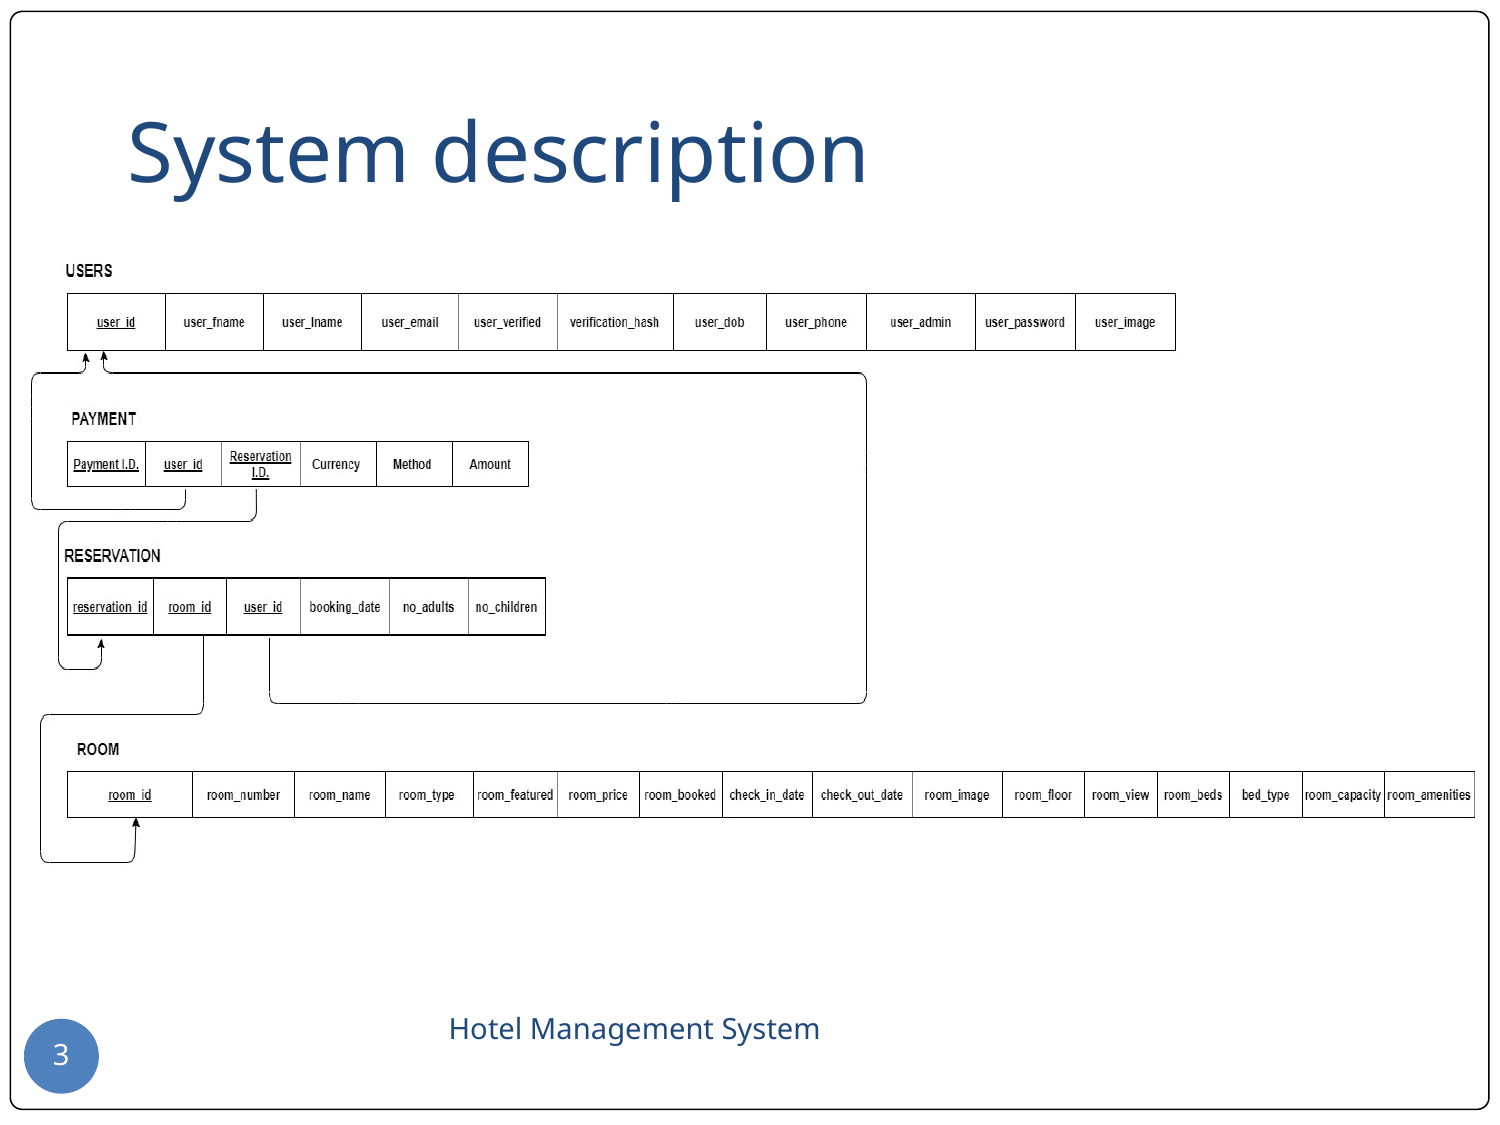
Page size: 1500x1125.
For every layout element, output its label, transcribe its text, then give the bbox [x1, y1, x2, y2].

text_box Hotel Management System [433, 1007, 1084, 1083]
picture [24, 258, 1476, 931]
title System description [112, 26, 1388, 215]
text_box 3 [23, 1018, 99, 1094]
